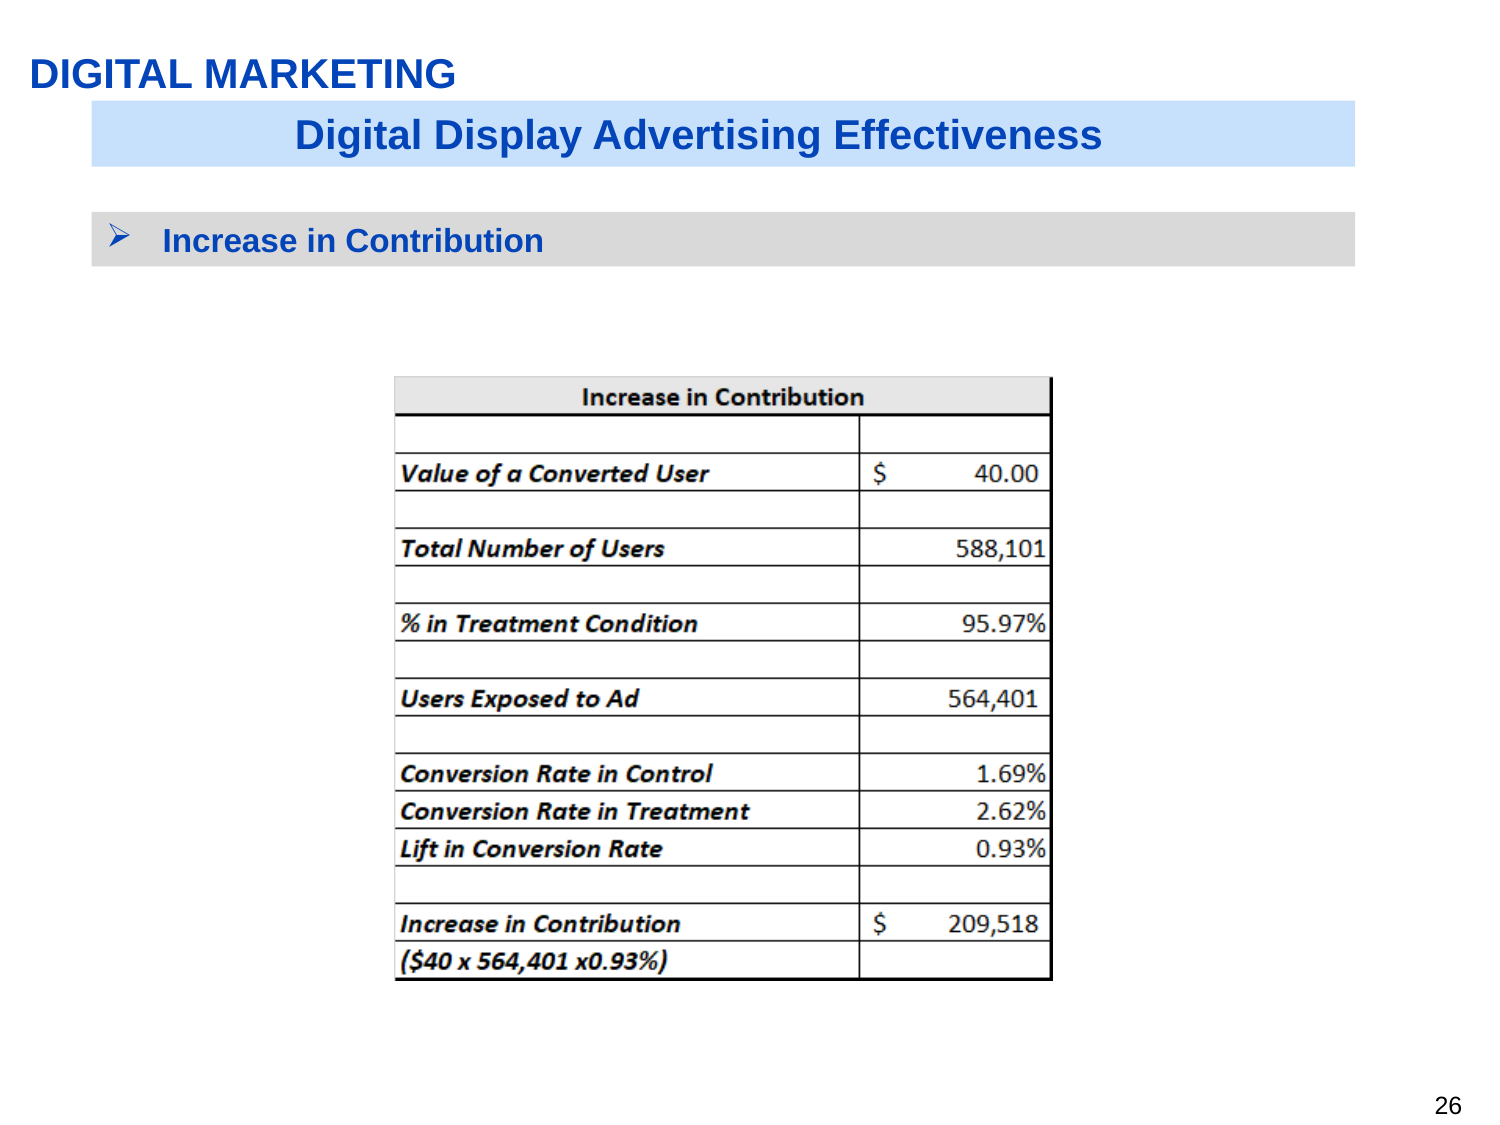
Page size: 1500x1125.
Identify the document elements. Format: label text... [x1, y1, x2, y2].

title DIGITAL MARKETING [29, 46, 1472, 98]
slide_number 25 [1149, 1089, 1463, 1121]
text_box Increase in Contribution [91, 211, 1356, 267]
text_box Digital Display Advertising Effectiveness [275, 100, 1123, 166]
picture [394, 376, 1053, 982]
text_box [91, 100, 1356, 167]
